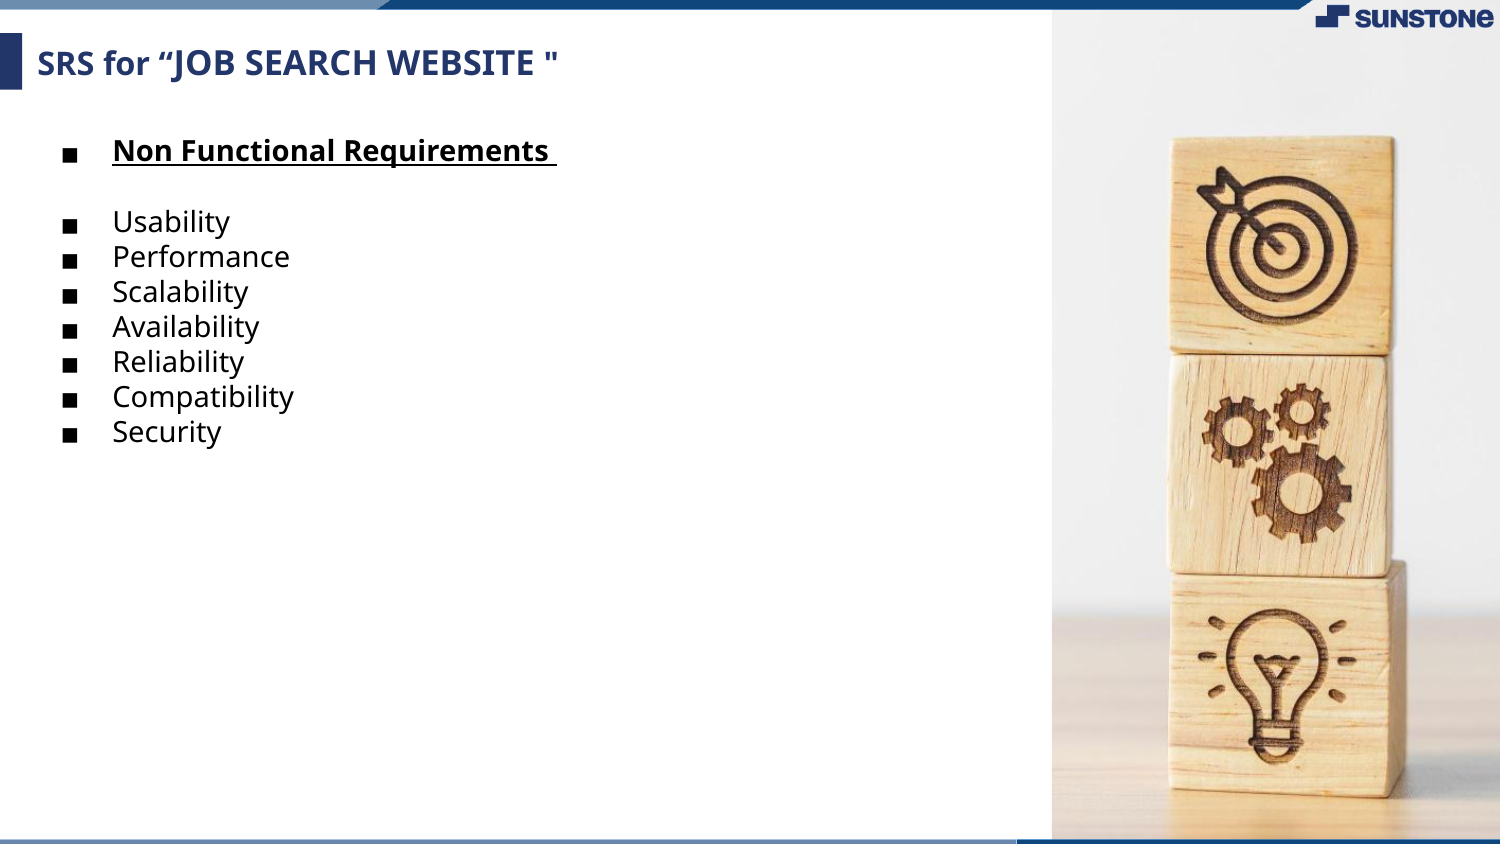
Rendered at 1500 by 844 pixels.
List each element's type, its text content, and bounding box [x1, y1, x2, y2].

list Non Functional Requirements [22, 124, 750, 181]
picture [0, 0, 1500, 844]
list Usability Performance Scalability Availability Reliability Compatibility Security [22, 195, 996, 769]
title SRS for “JOB SEARCH WEBSITE " [22, 33, 1316, 90]
